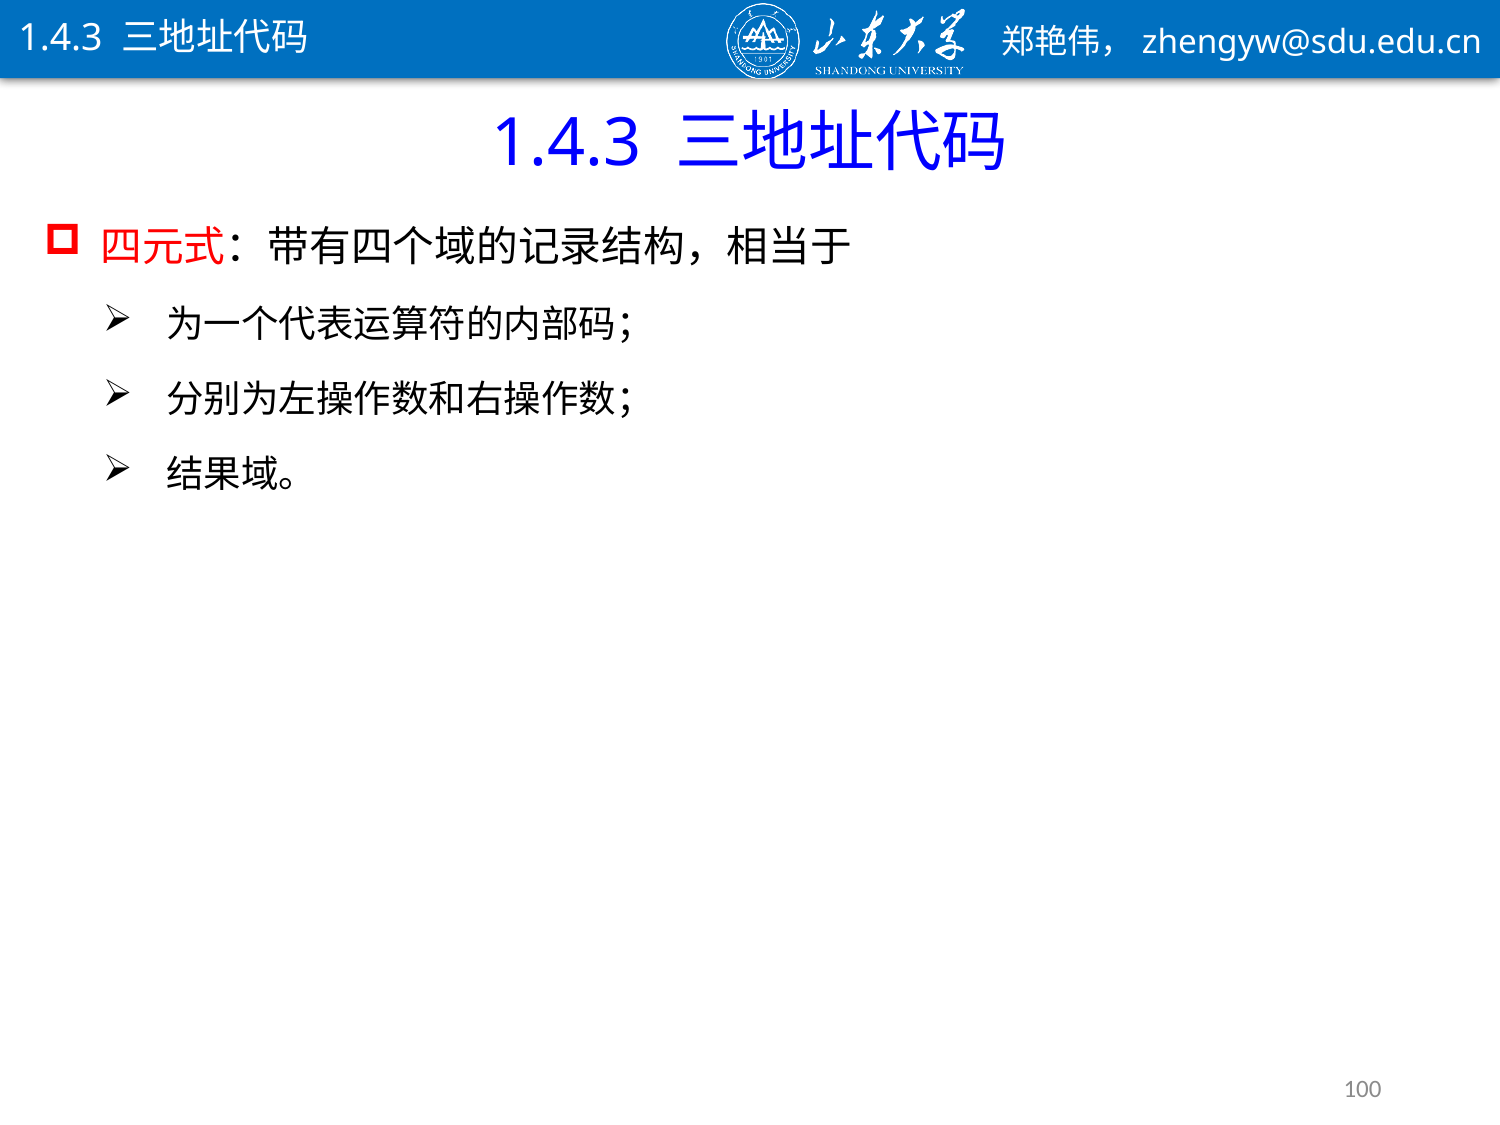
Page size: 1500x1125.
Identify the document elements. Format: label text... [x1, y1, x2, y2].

slide_number 100 [1059, 1057, 1397, 1118]
picture [726, 3, 965, 79]
text_box 1.4.3 三地址代码 [3, 5, 324, 66]
text_box 1.4.3 三地址代码 [0, 91, 1500, 187]
